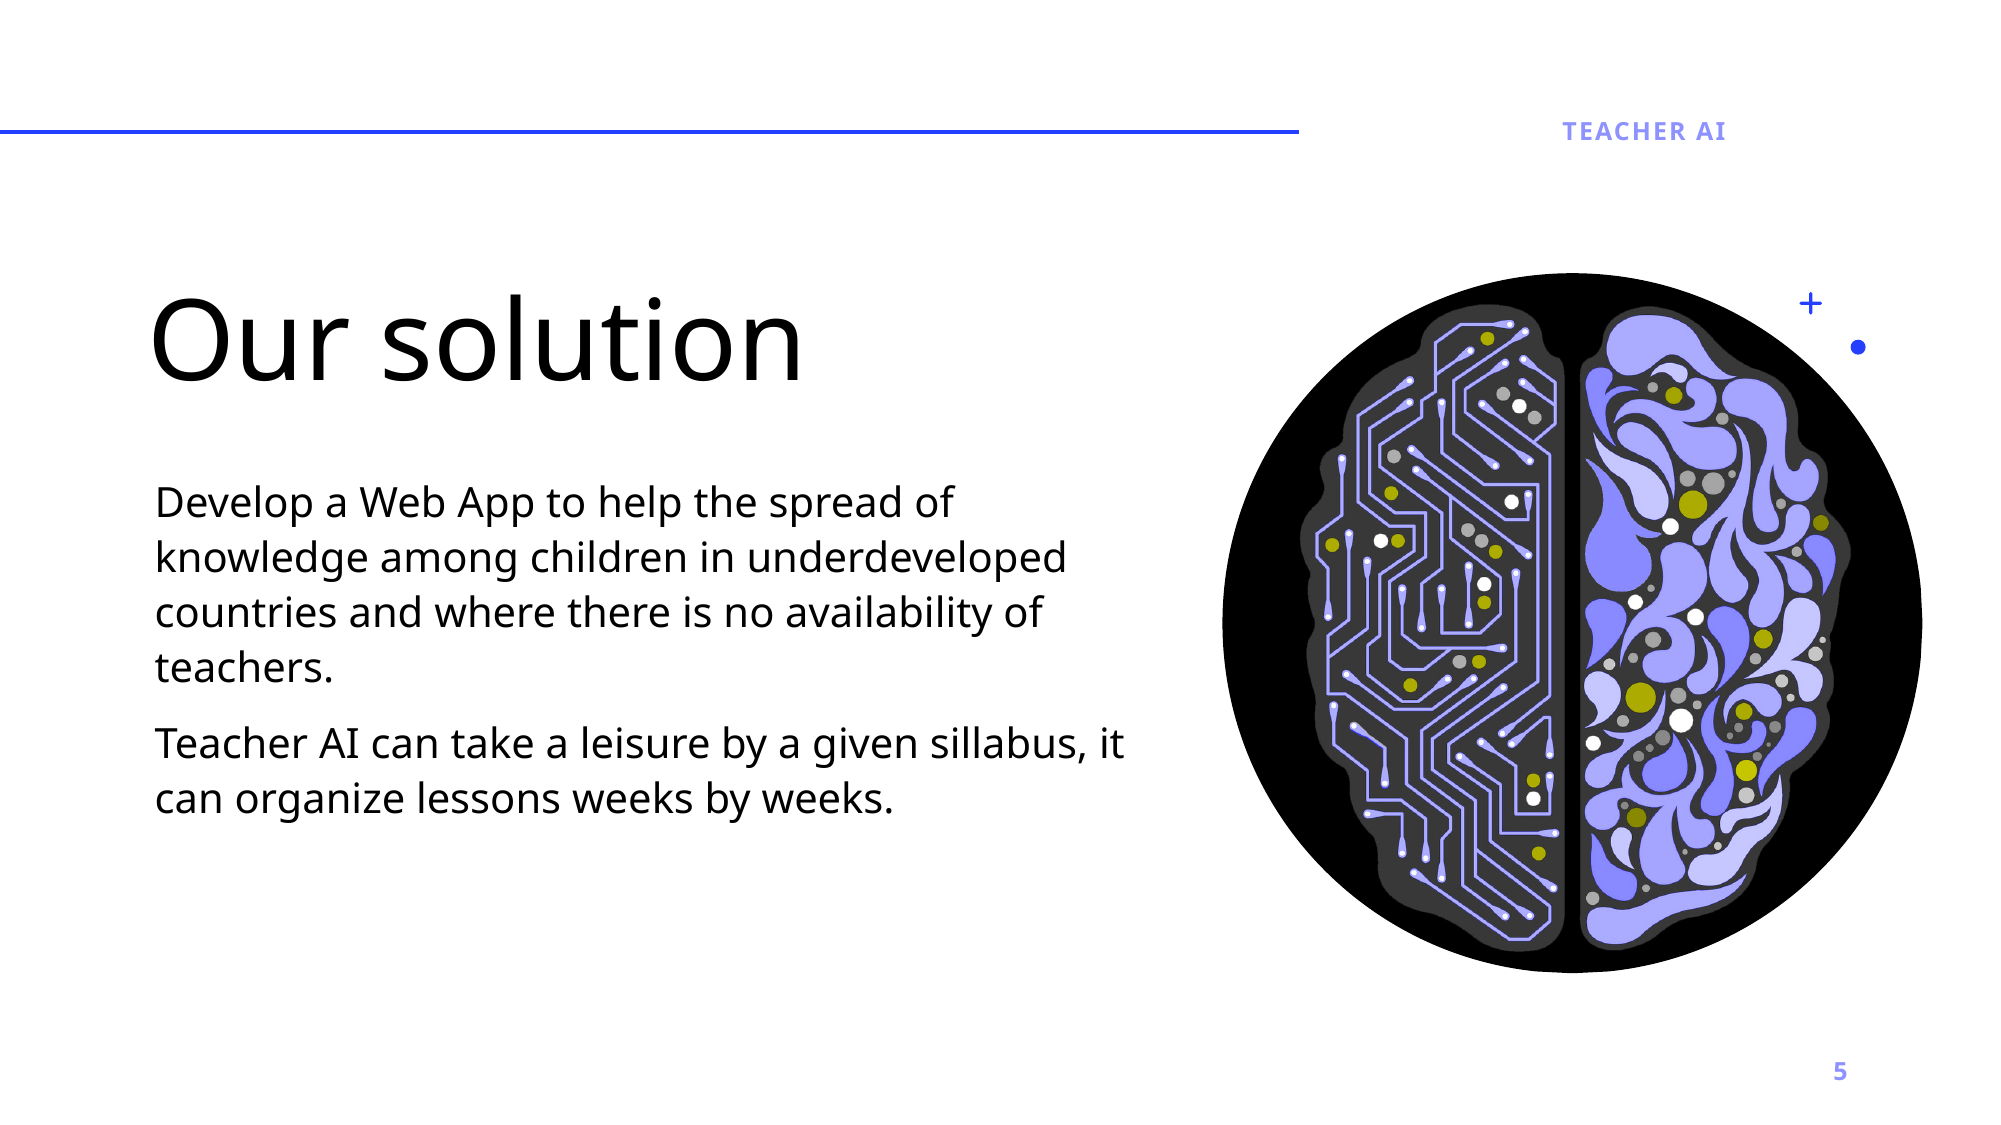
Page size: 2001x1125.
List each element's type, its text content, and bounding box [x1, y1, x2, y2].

title Our solution [131, 218, 1148, 413]
footer Teacher AI [1306, 101, 1982, 162]
slide_number 5 [1412, 1042, 1863, 1103]
picture [1222, 273, 1923, 974]
list Develop a Web App to help the spread of knowledge among children in underdeveloped countries and where there is no availability of teachers. Teacher AI can take a leisure by a given sillabus, it can organize lessons weeks by weeks. [139, 463, 1155, 1013]
